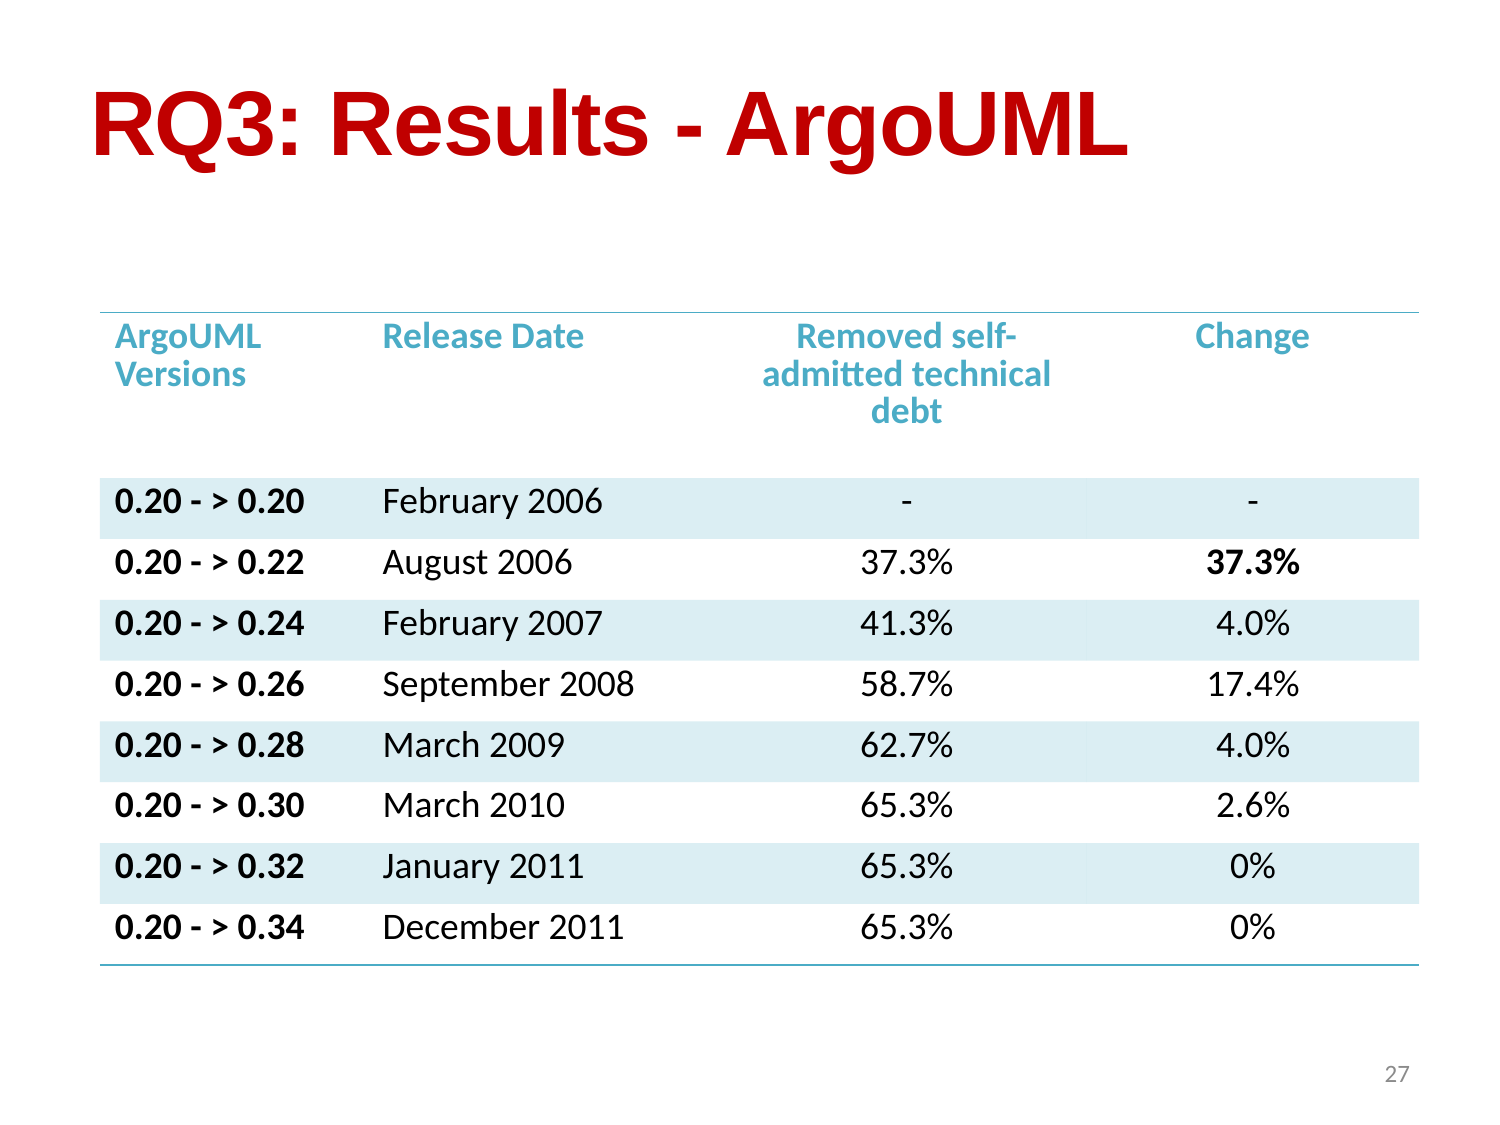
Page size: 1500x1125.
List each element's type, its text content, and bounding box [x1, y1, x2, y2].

table_cell 0.20 - > 0.22 [100, 539, 368, 600]
table_cell 0.20 - > 0.32 [100, 843, 368, 904]
slide_number 27 [1074, 1042, 1425, 1103]
table_cell 65.3% [727, 843, 1087, 904]
table_cell 41.3% [727, 600, 1087, 661]
table_cell 62.7% [727, 721, 1087, 782]
table_cell 4.0% [1087, 600, 1419, 661]
table_cell 0% [1087, 904, 1419, 964]
table_cell 65.3% [727, 904, 1087, 964]
table_cell January 2011 [368, 843, 727, 904]
table_cell 37.3% [1087, 539, 1419, 600]
table_cell 65.3% [727, 782, 1087, 843]
table_header ArgoUML Versions [100, 313, 368, 478]
table_cell 4.0% [1087, 721, 1419, 782]
table_cell August 2006 [368, 539, 727, 600]
table_cell March 2009 [368, 721, 727, 782]
table_cell - [1087, 478, 1419, 539]
table_cell - [727, 478, 1087, 539]
table_cell September 2008 [368, 661, 727, 721]
table_cell 37.3% [727, 539, 1087, 600]
table_cell 0% [1087, 843, 1419, 904]
table_cell 0.20 - > 0.20 [100, 478, 368, 539]
text_box RQ3: Results - ArgoUML [75, 48, 1325, 183]
table_cell 0.20 - > 0.30 [100, 782, 368, 843]
table_header Change [1087, 313, 1419, 478]
table_cell December 2011 [368, 904, 727, 964]
table_header Removed self-admitted technical debt [727, 313, 1087, 478]
table_cell February 2006 [368, 478, 727, 539]
table_cell March 2010 [368, 782, 727, 843]
table_cell 0.20 - > 0.26 [100, 661, 368, 721]
table_header Release Date [368, 313, 727, 478]
table_cell 0.20 - > 0.34 [100, 904, 368, 964]
table_cell 0.20 - > 0.24 [100, 600, 368, 661]
table_cell 58.7% [727, 661, 1087, 721]
table_cell February 2007 [368, 600, 727, 661]
table_cell 0.20 - > 0.28 [100, 721, 368, 782]
table_cell 2.6% [1087, 782, 1419, 843]
table_cell 17.4% [1087, 661, 1419, 721]
